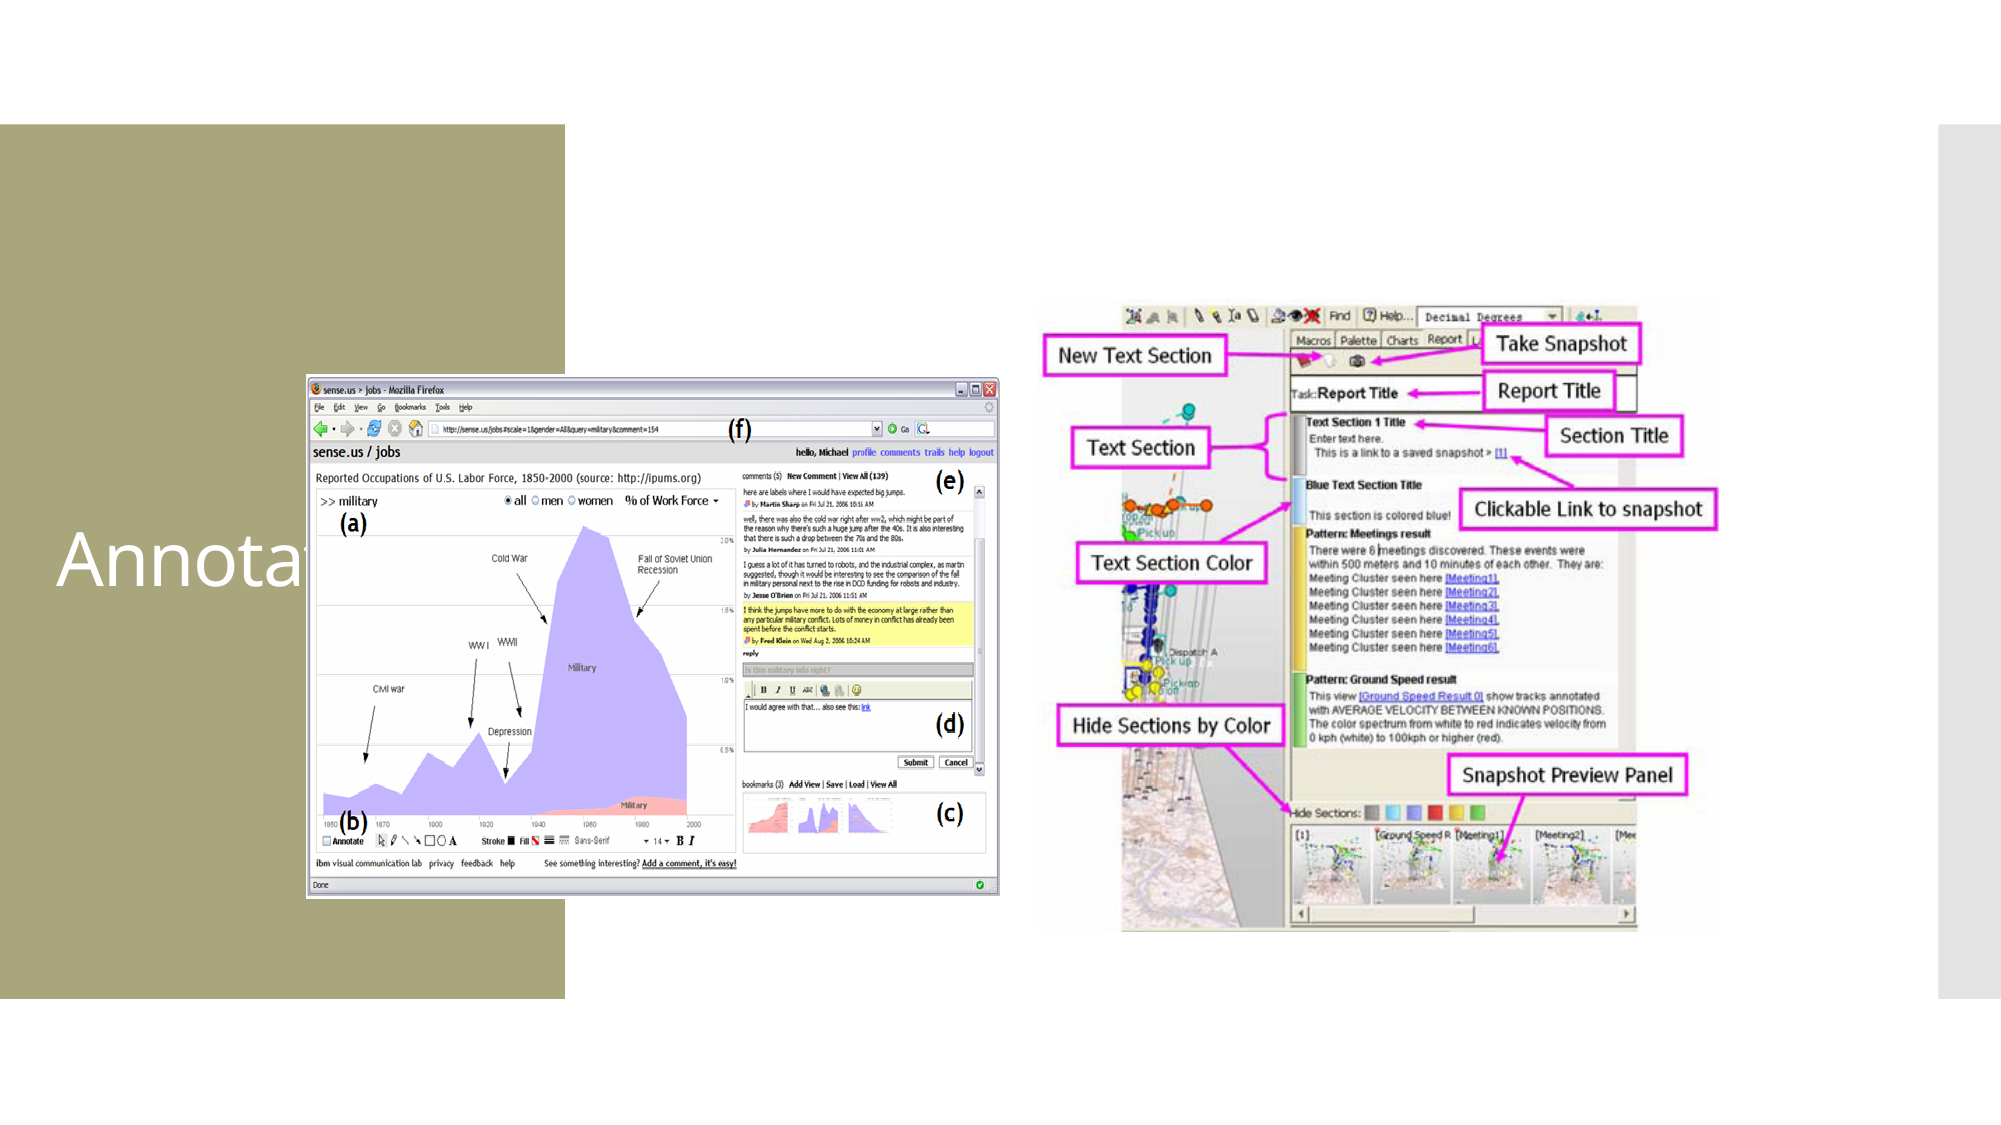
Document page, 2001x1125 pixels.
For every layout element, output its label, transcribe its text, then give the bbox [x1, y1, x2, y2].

title Annotations [41, 184, 525, 940]
picture [1037, 299, 1720, 932]
picture [305, 374, 1001, 899]
